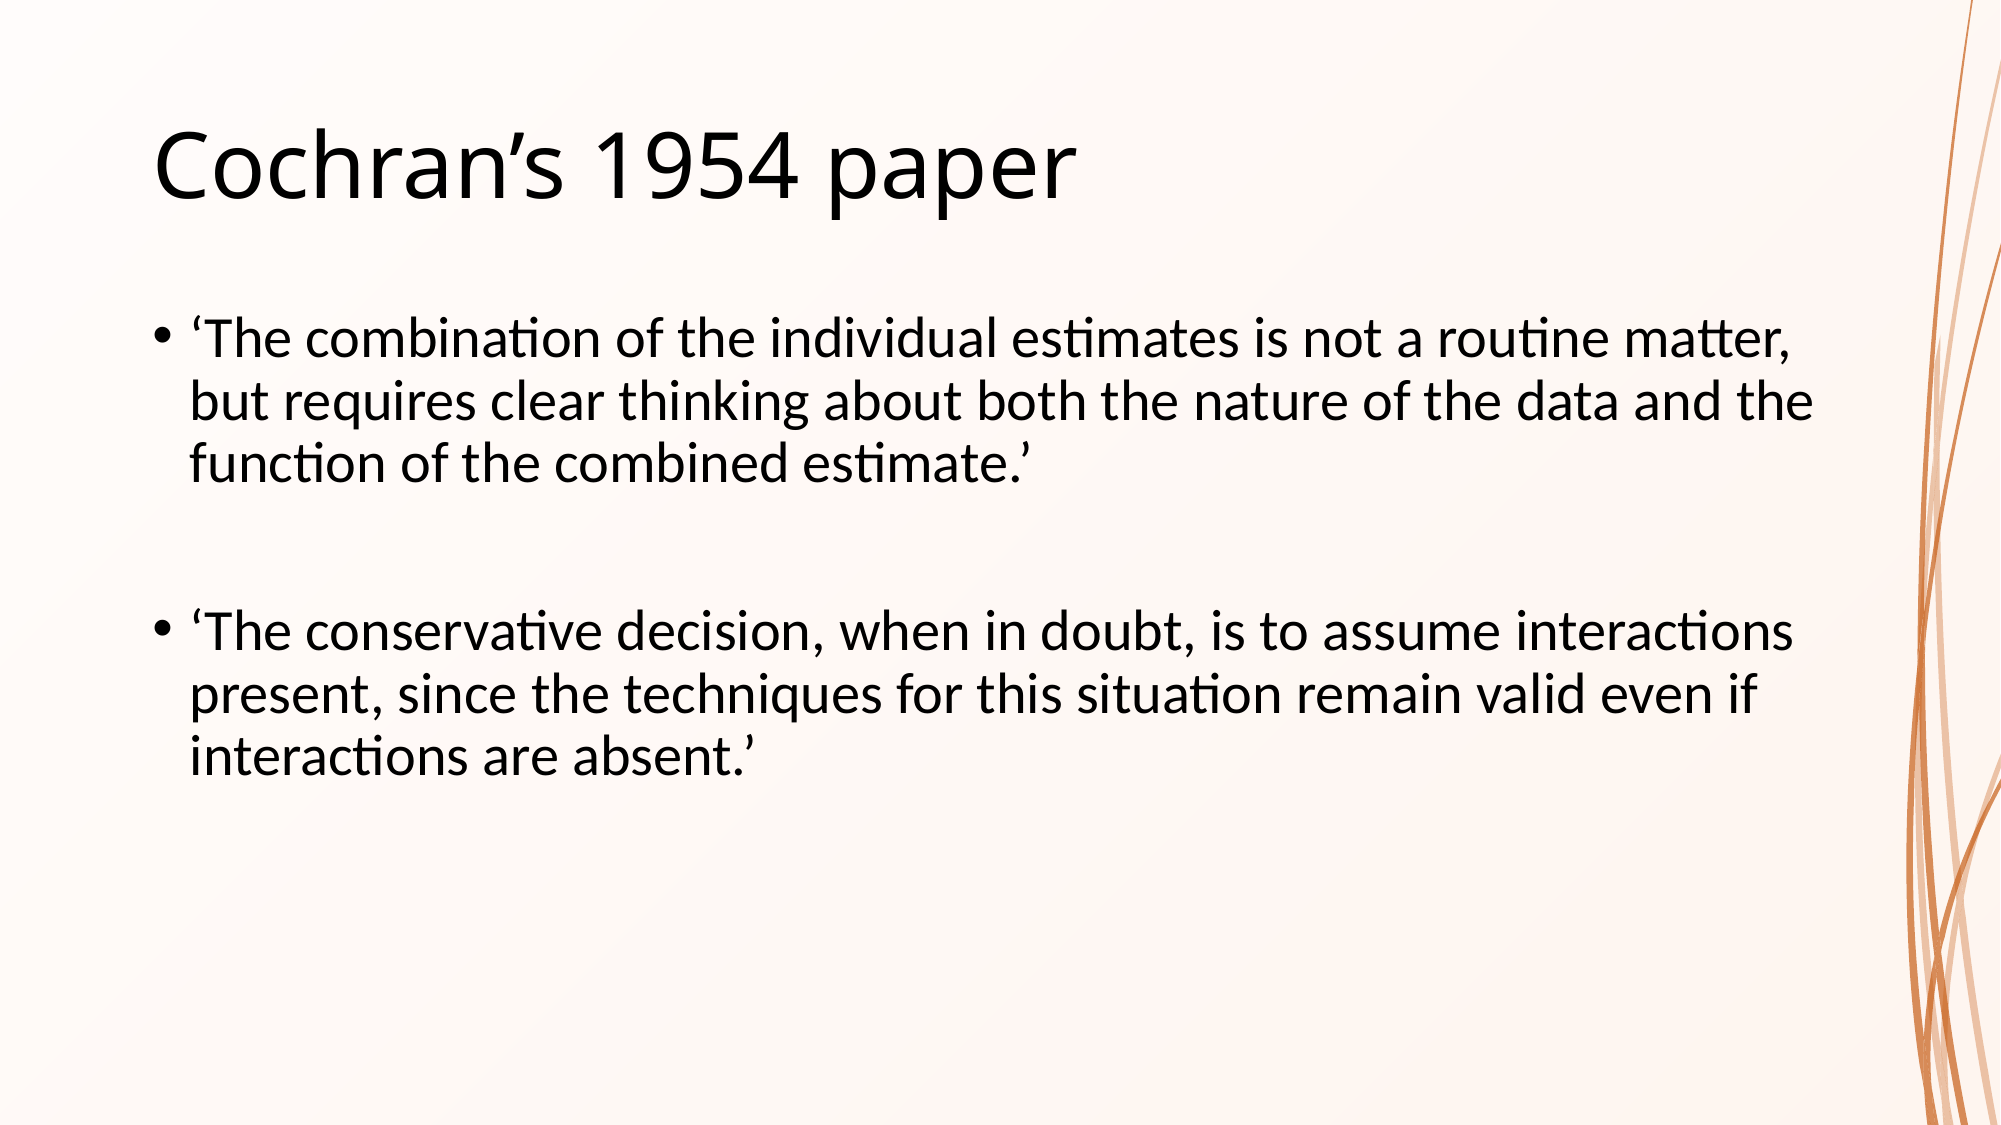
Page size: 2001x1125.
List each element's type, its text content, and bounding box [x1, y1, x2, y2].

list ‘The combination of the individual estimates is not a routine matter, but requires clear thinking about both the nature of the data and the function of the combined estimate.’ ‘The conservative decision, when in doubt, is to assume interactions present, since the techniques for this situation remain valid even if interactions are absent.’ [137, 299, 1863, 1014]
title Cochran’s 1954 paper [137, 59, 1863, 278]
